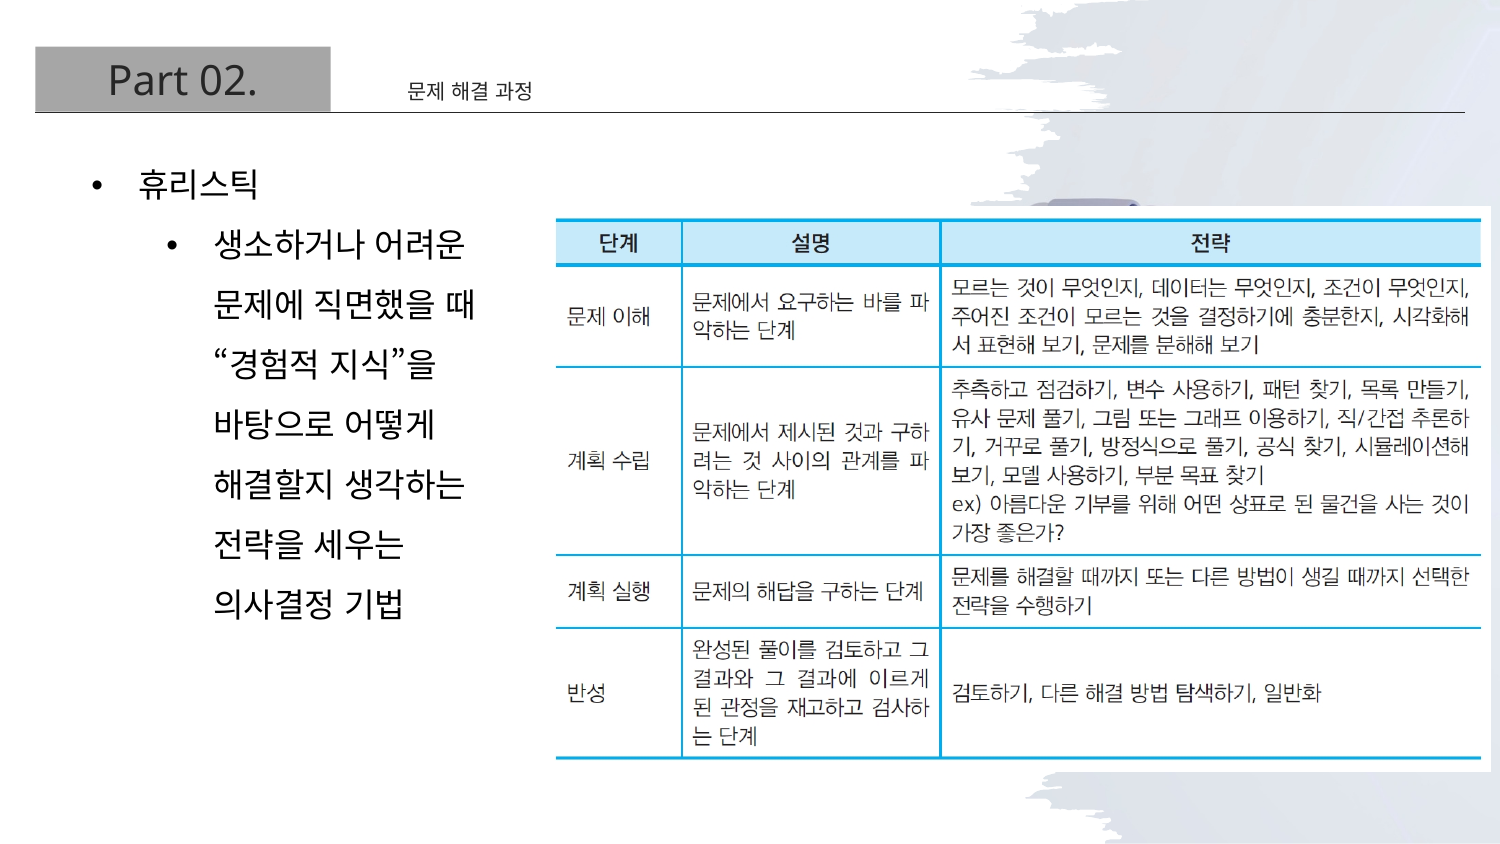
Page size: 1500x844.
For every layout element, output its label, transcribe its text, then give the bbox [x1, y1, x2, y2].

text_box 문제 해결 과정 [316, 71, 625, 111]
text_box Part 02. [35, 46, 331, 111]
picture [548, 0, 1500, 844]
text_box 휴리스틱 생소하거나 어려운 문제에 직면했을 때 “경험적 지식”을 바탕으로 어떻게 해결할지 생각하는 전략을 세우는 의사결정 기법 [76, 137, 526, 632]
